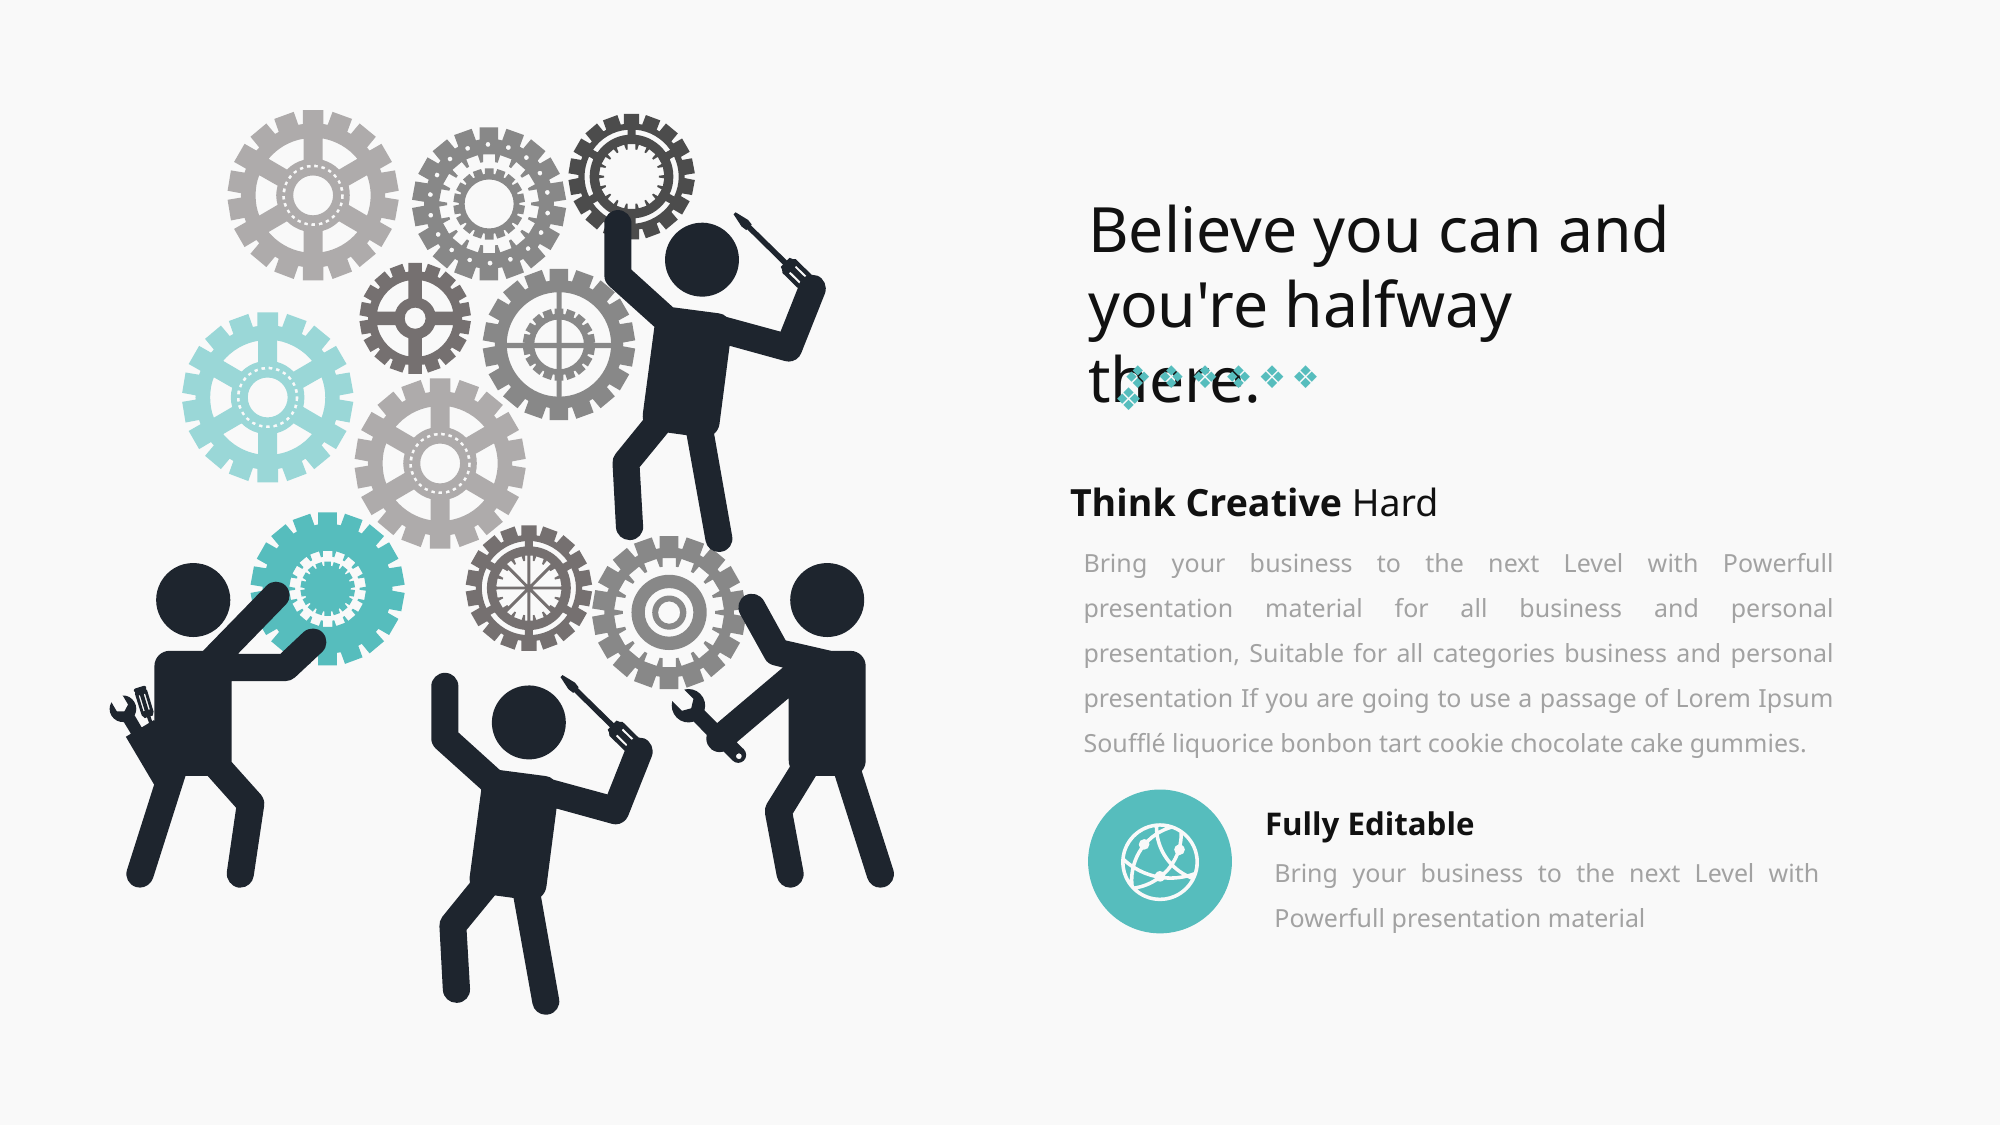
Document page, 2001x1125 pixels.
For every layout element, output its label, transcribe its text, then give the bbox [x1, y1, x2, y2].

text_box ❖ [1224, 357, 1253, 396]
text_box [747, 593, 894, 888]
text_box ❖ [1291, 357, 1320, 396]
text_box ❖ [1191, 357, 1220, 396]
text_box [1087, 788, 1233, 935]
text_box [604, 210, 632, 268]
text_box [465, 525, 592, 651]
text_box [156, 563, 231, 638]
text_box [411, 127, 567, 308]
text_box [592, 536, 747, 754]
text_box ❖ [1114, 378, 1143, 417]
text_box [359, 262, 471, 374]
text_box [568, 113, 695, 240]
text_box [790, 563, 865, 638]
text_box [109, 581, 327, 888]
text_box ❖ [1157, 357, 1186, 396]
text_box ❖ [1123, 357, 1152, 396]
text_box [300, 561, 356, 616]
text_box Bring your business to the next Level with Powerfull presentation material [1259, 835, 1836, 940]
text_box Fully Editable [1250, 796, 1490, 849]
text_box Think Creative Hard [1055, 458, 1454, 532]
text_box [227, 110, 399, 281]
text_box [726, 754, 747, 763]
text_box [1121, 823, 1199, 902]
text_box [250, 512, 405, 666]
text_box Believe you can and you're halfway there. [1088, 190, 1684, 416]
text_box [431, 672, 653, 1015]
text_box [612, 212, 826, 536]
text_box [354, 378, 526, 549]
text_box Bring your business to the next Level with Powerfull presentation material for all business and personal presentation, Suitable for all categories business and personal presentation If you are going to use a passage of Lorem Ipsum Soufflé liquorice bonbon tart cookie chocolate cake gummies. [1068, 525, 1850, 765]
text_box ❖ [1258, 357, 1287, 396]
text_box [491, 685, 566, 760]
text_box [665, 222, 739, 297]
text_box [482, 268, 636, 421]
text_box [182, 312, 354, 483]
